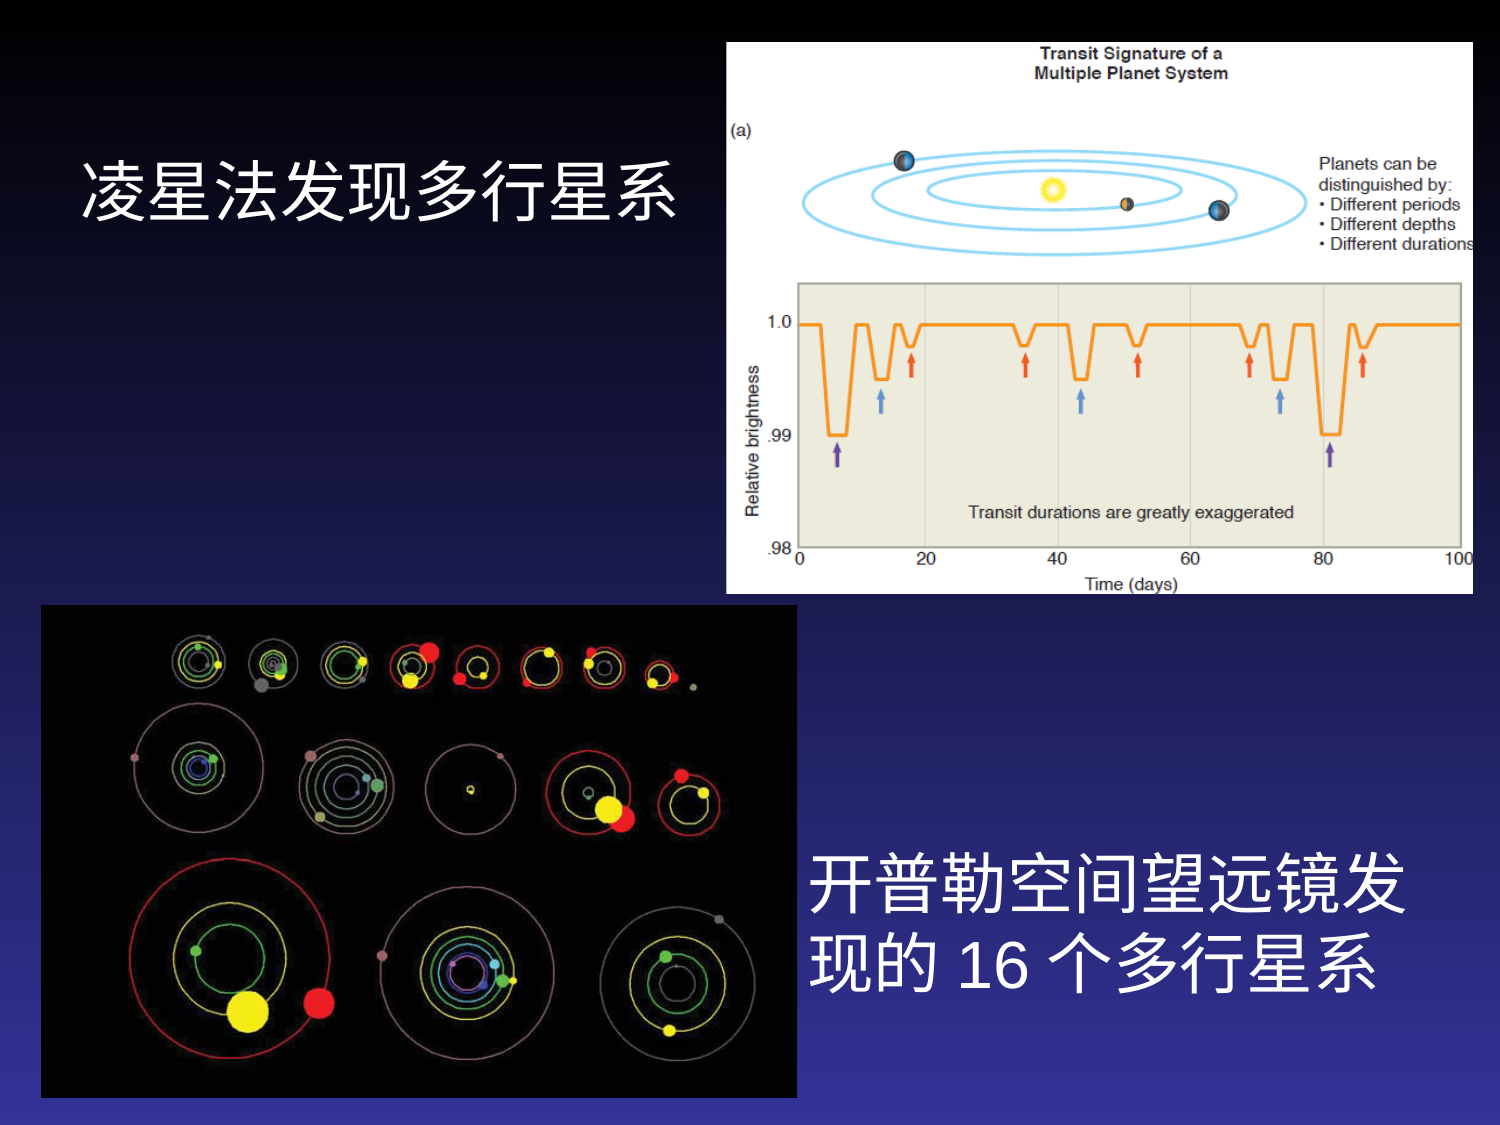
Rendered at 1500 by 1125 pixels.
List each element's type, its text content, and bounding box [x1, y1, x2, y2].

picture [40, 604, 798, 1099]
picture [726, 42, 1474, 594]
text_box 开普勒空间望远镜发现的16个多行星系 [802, 834, 1445, 1009]
list 凌星法发现多行星系 [64, 142, 720, 249]
